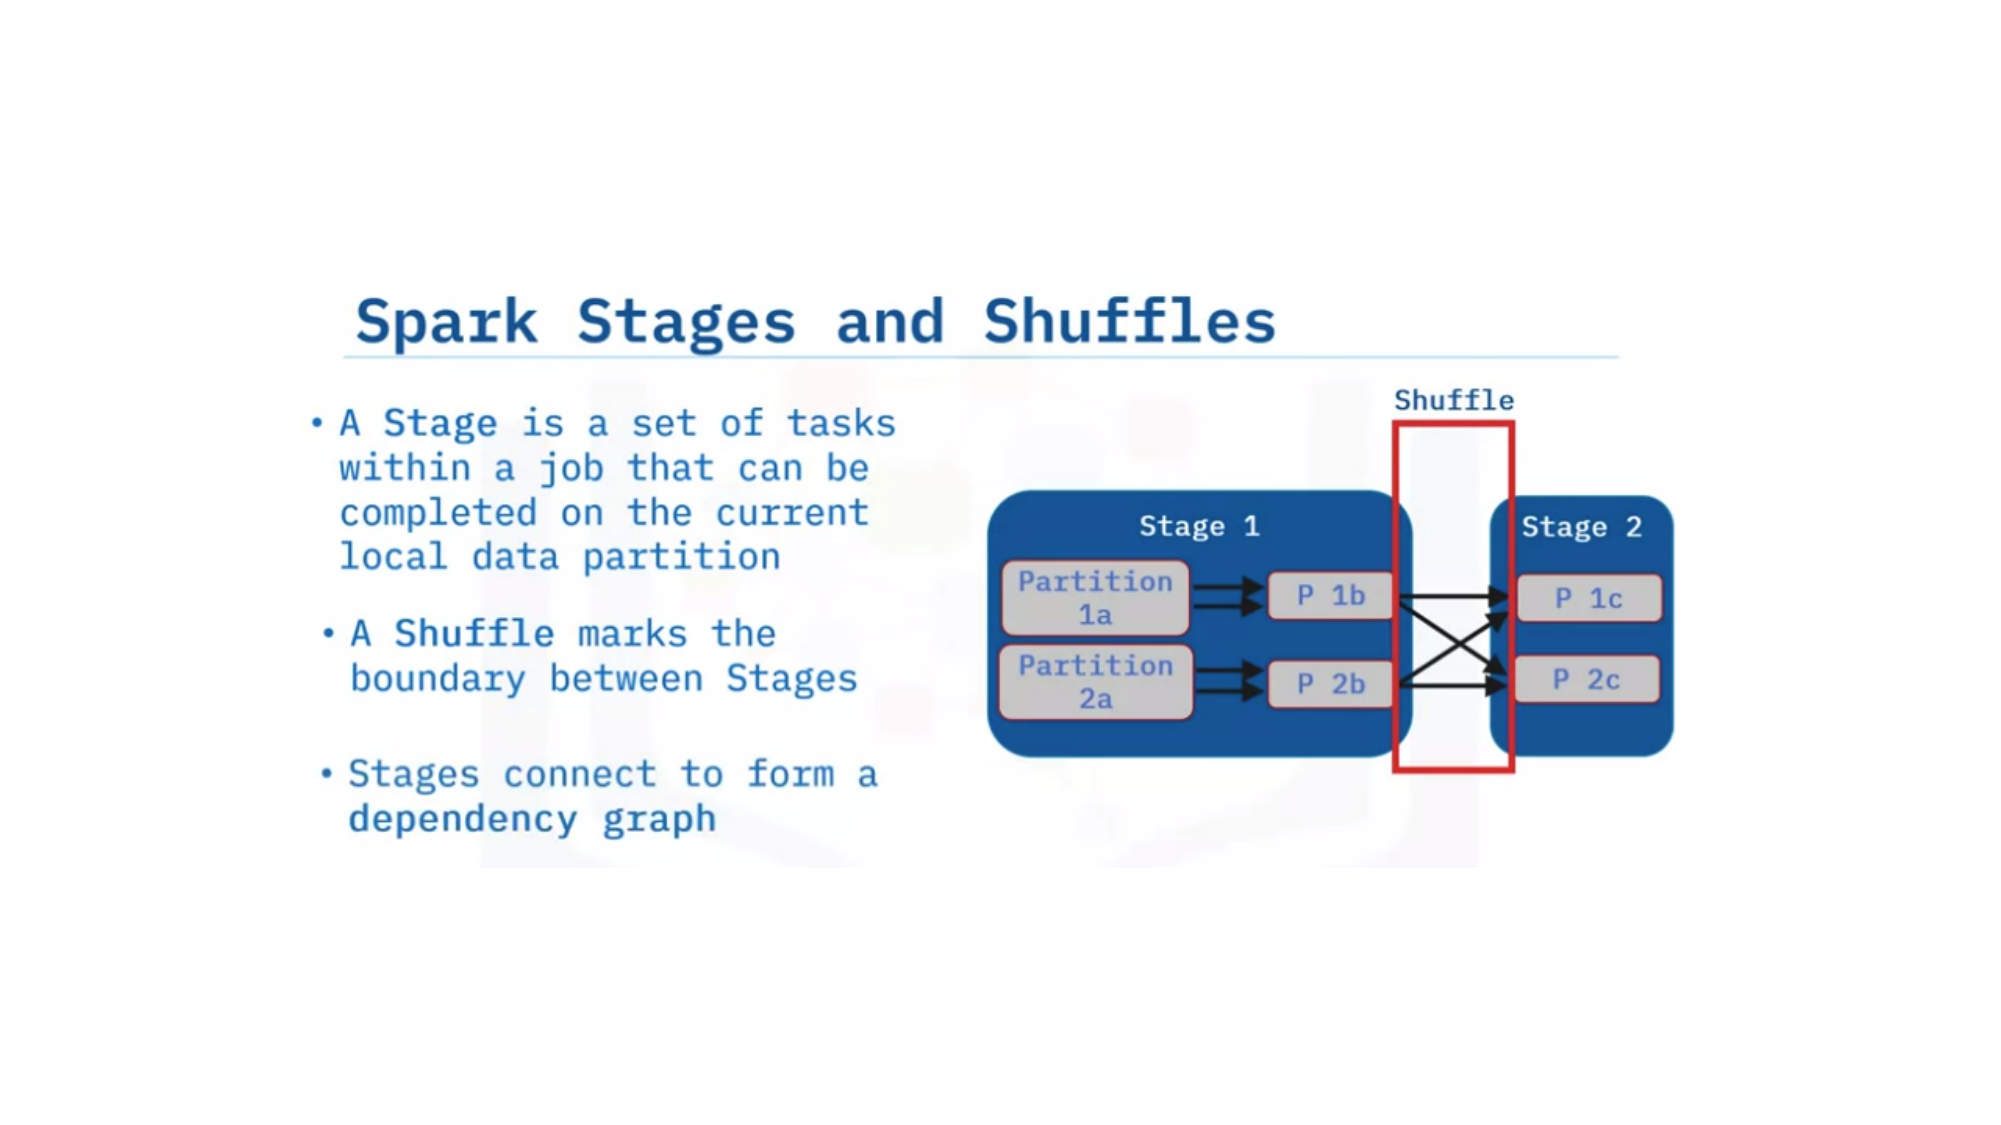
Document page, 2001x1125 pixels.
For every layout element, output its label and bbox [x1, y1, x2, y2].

picture [289, 256, 1711, 868]
